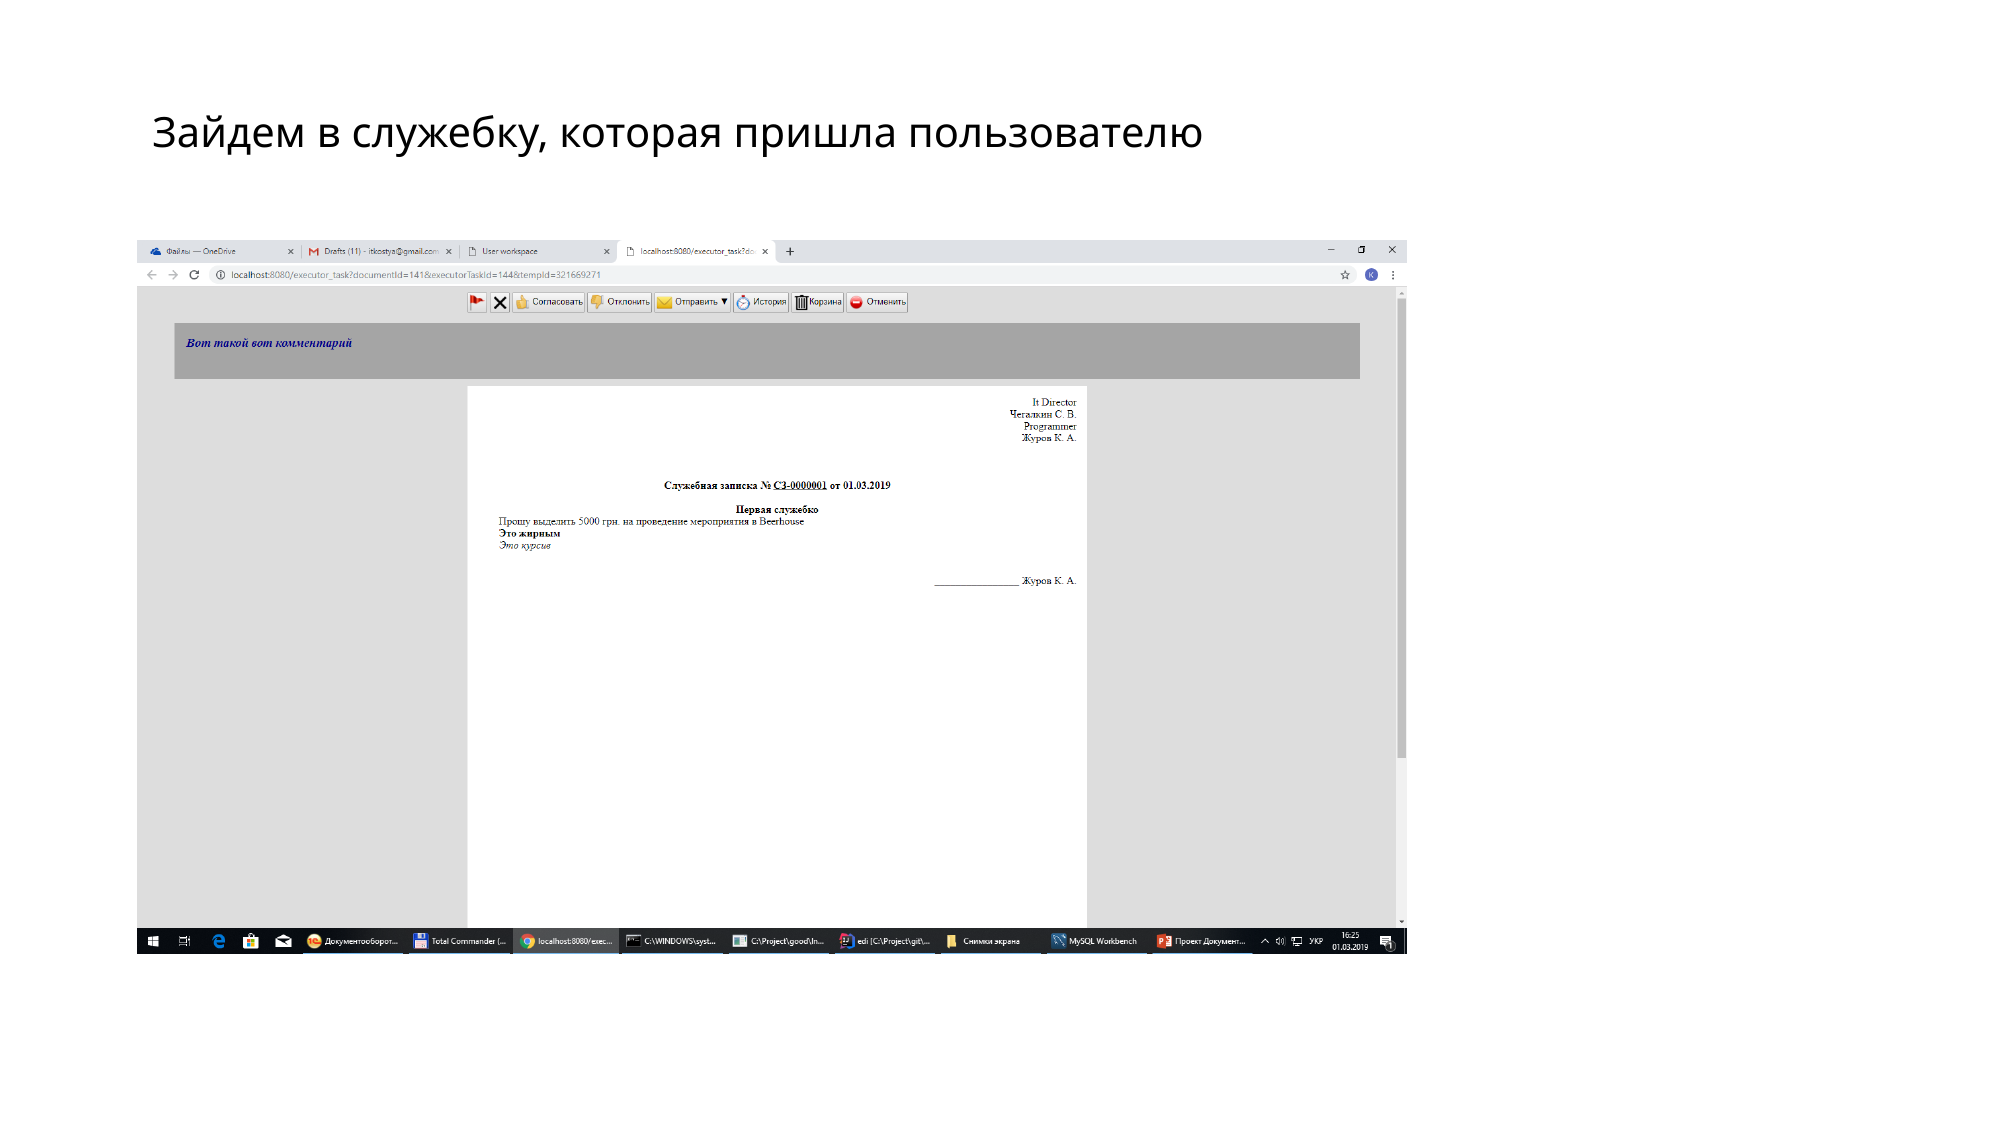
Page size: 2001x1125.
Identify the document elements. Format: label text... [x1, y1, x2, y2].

title Зайдем в служебку, которая пришла пользователю [137, 59, 1863, 208]
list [137, 240, 1407, 955]
